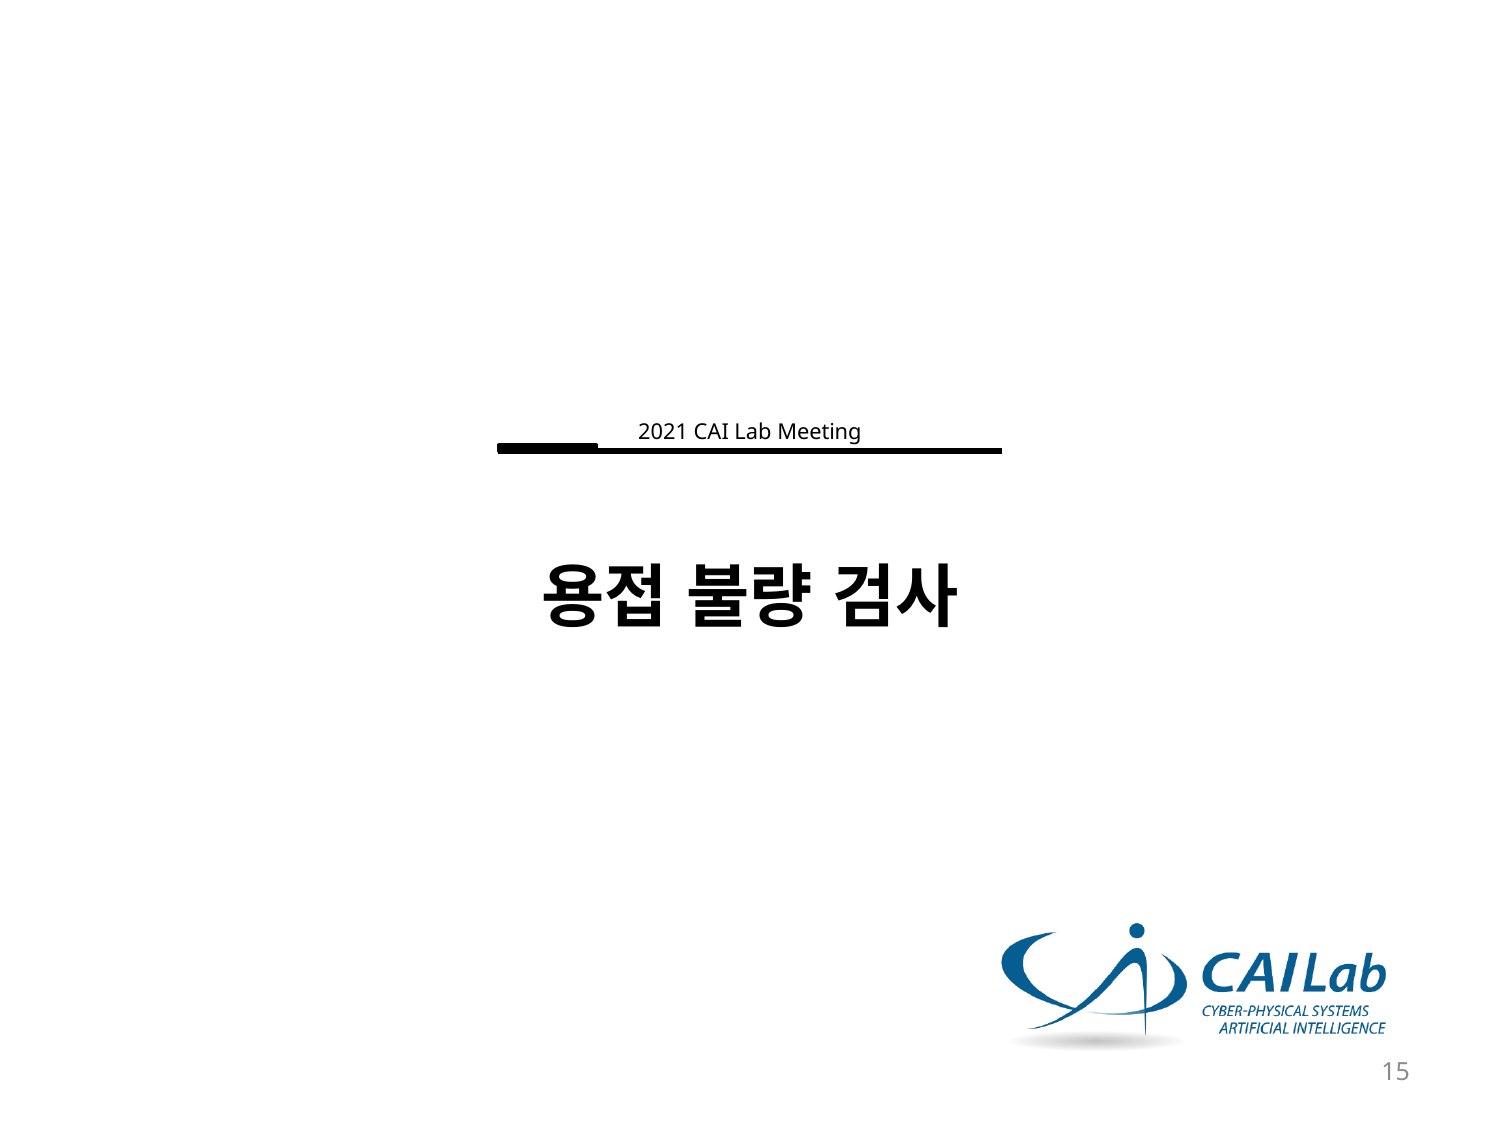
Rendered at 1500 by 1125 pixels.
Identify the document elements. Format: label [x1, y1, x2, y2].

picture [941, 863, 1457, 1114]
text_box [194, 409, 1306, 639]
